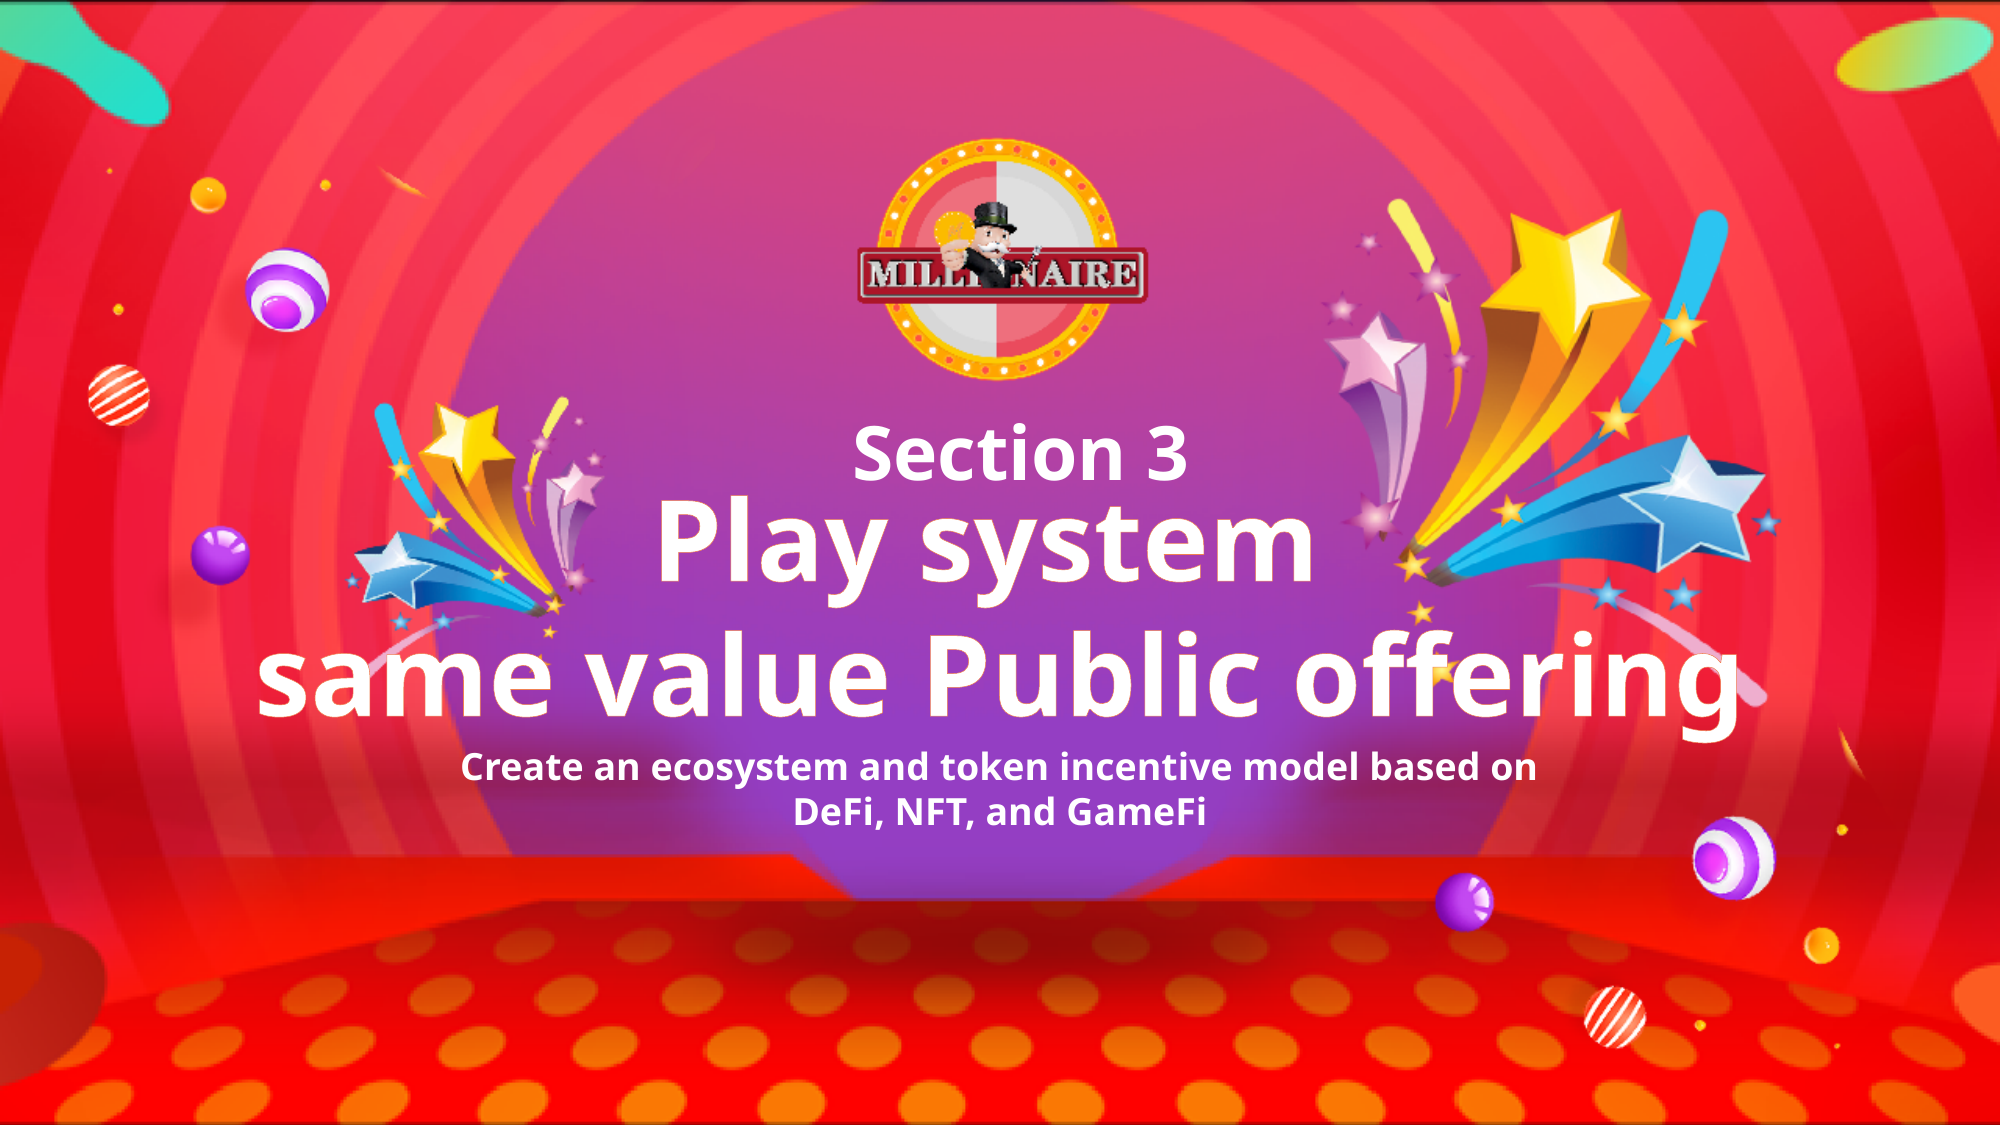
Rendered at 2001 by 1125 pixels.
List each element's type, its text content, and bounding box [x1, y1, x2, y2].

picture [0, 0, 2000, 1125]
text_box Create an ecosystem and token incentive model based on DeFi, NFT, and GameFi [433, 735, 1567, 841]
text_box Section 3 [405, 398, 1637, 461]
text_box Play system same value Public offering [208, 461, 1792, 746]
